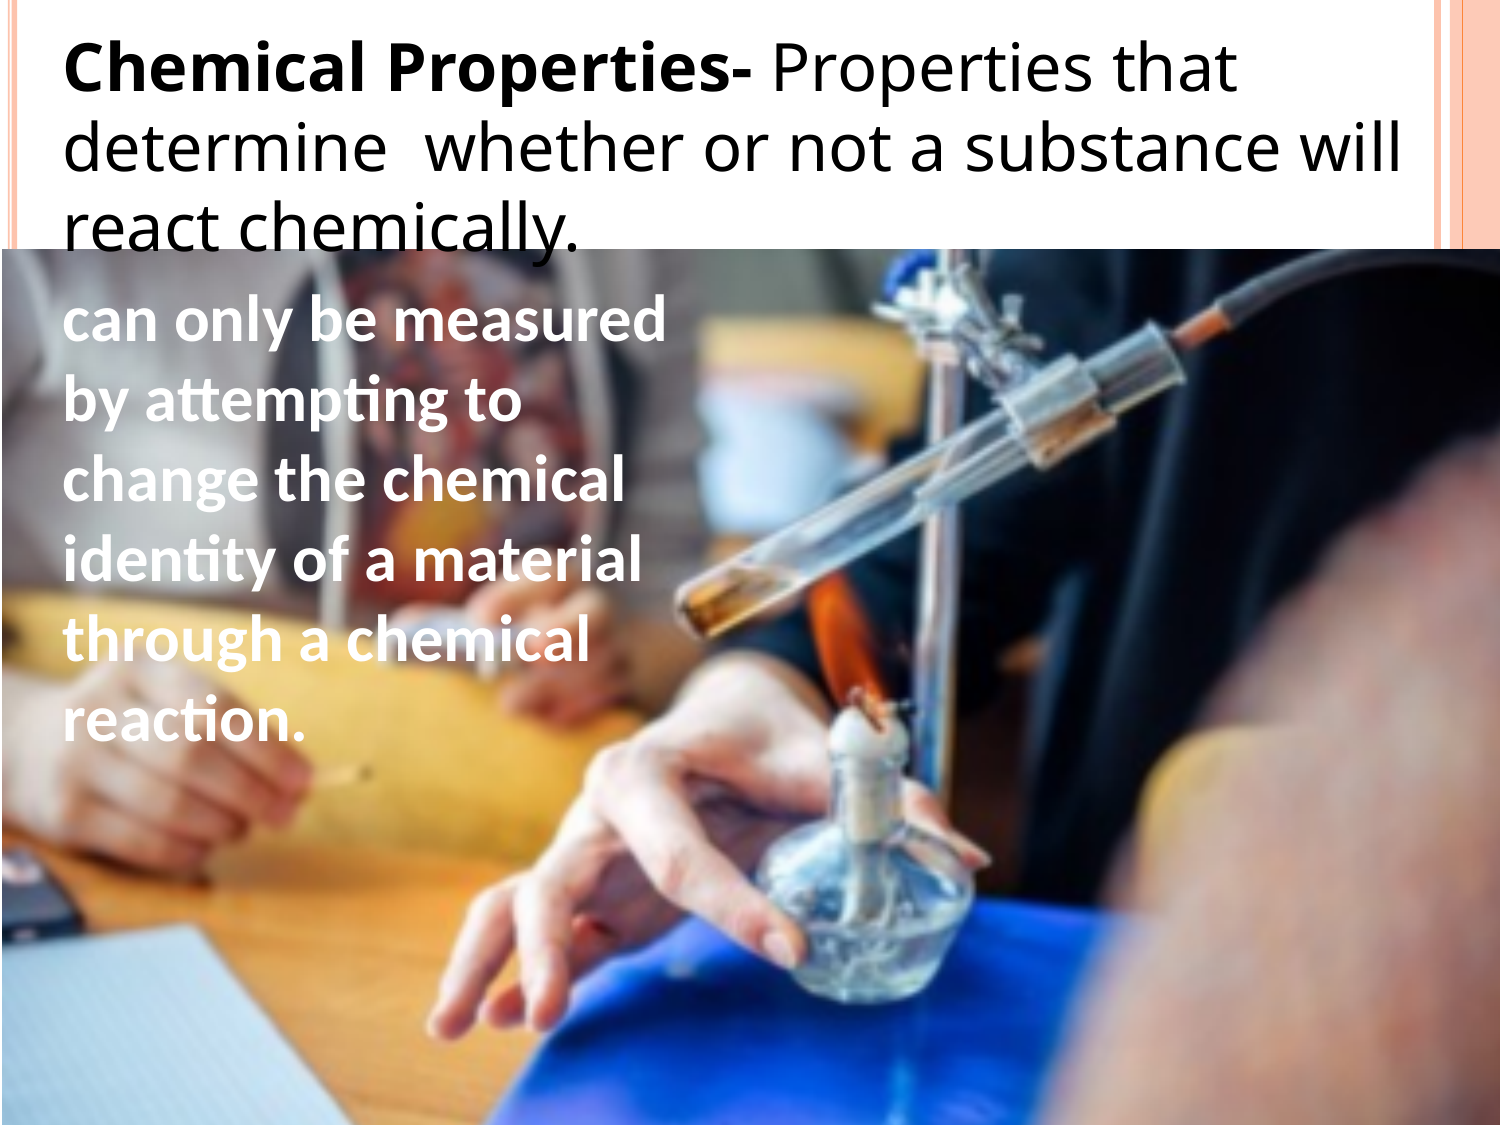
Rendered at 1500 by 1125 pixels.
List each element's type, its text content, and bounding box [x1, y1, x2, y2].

picture [1, 249, 1500, 1125]
title Chemical Properties- Properties that determine whether or not a substance will react chemically. [62, 24, 1500, 248]
